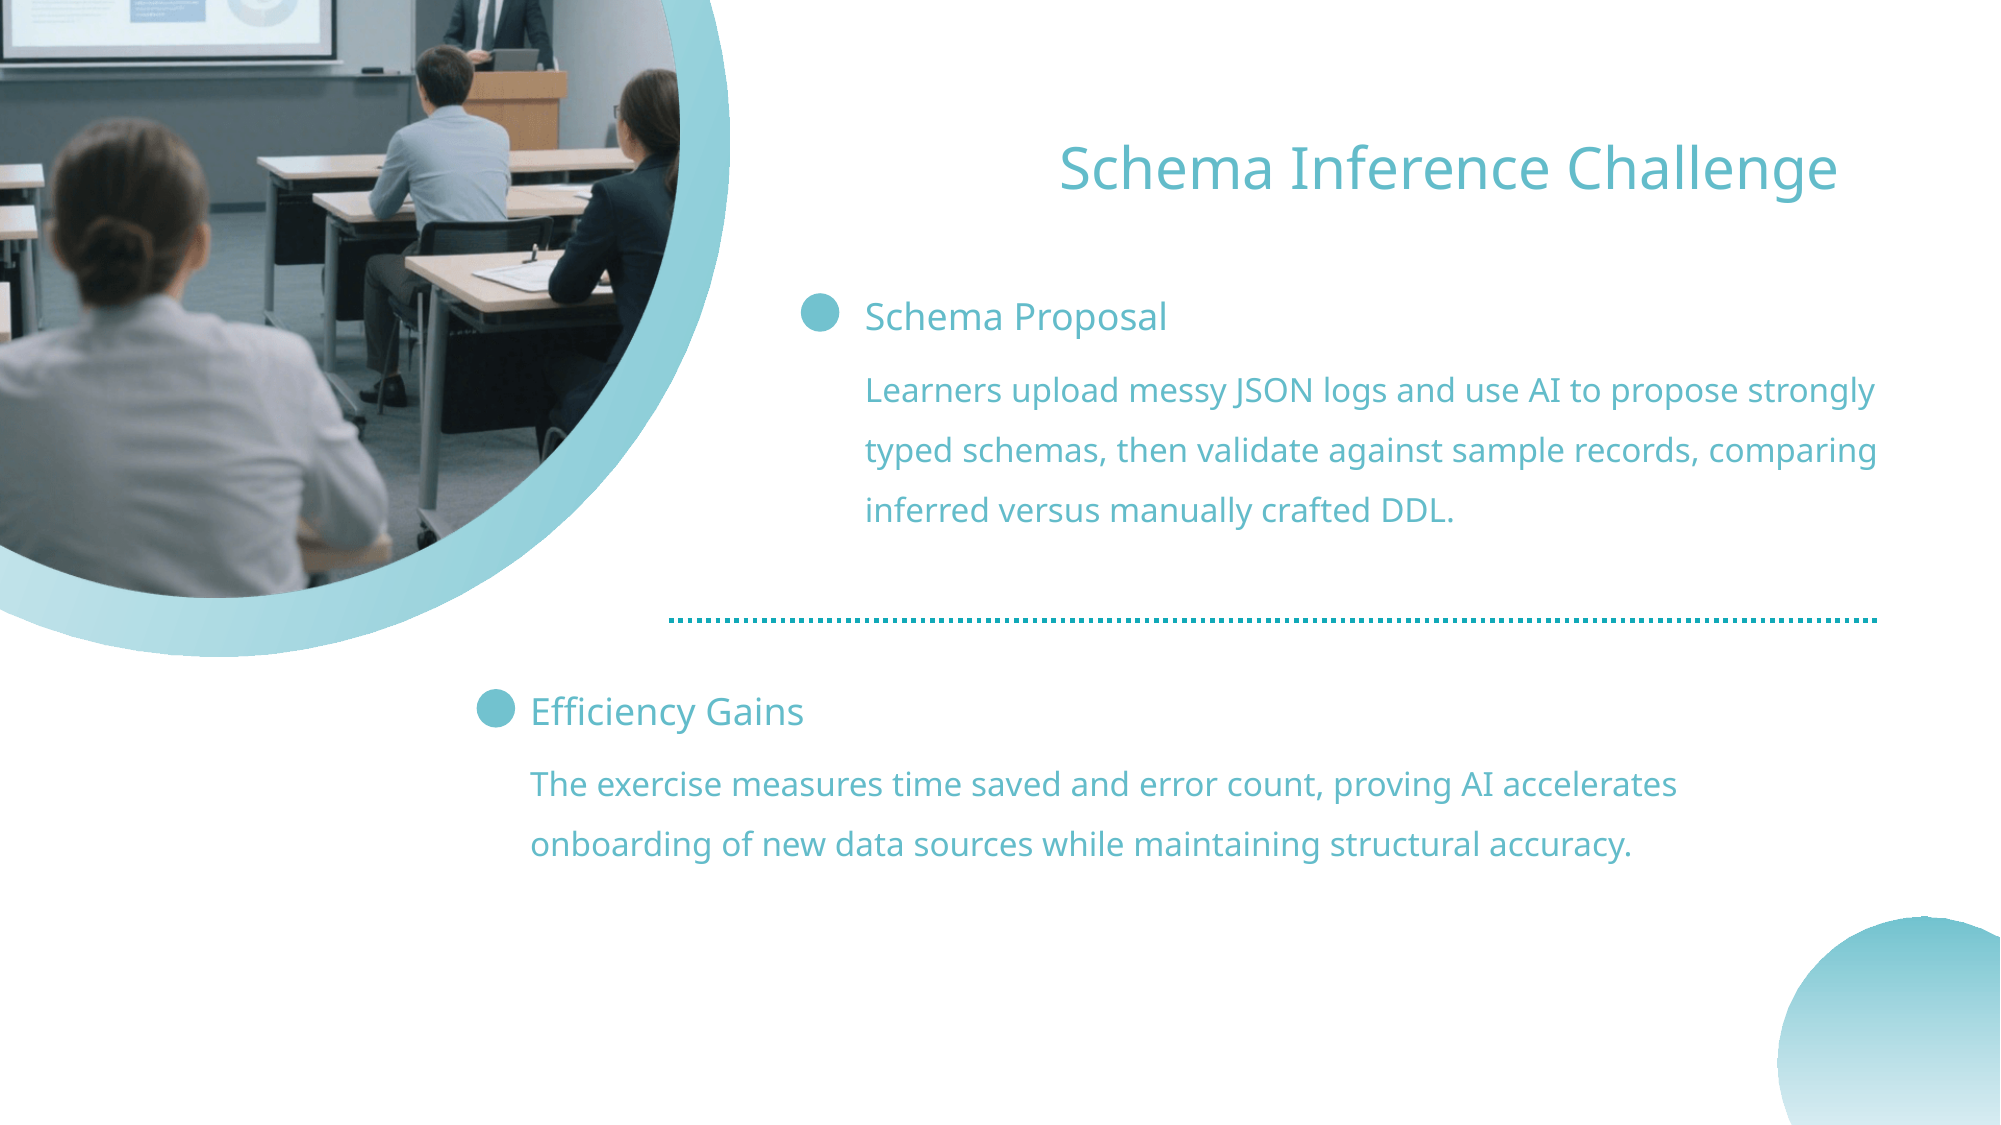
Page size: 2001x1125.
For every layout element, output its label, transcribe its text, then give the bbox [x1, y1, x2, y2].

text_box [800, 293, 840, 332]
text_box [476, 689, 515, 728]
text_box Learners upload messy JSON logs and use AI to propose strongly typed schemas, then validate against sample records, comparing inferred versus manually crafted DDL. [849, 341, 1924, 598]
text_box Schema Proposal [849, 285, 1457, 341]
text_box Efficiency Gains [515, 680, 1219, 736]
text_box Schema Inference Challenge [874, 124, 1855, 200]
picture [0, 0, 680, 598]
text_box [0, 598, 597, 799]
text_box The exercise measures time saved and error count, proving AI accelerates onboarding of new data sources while maintaining structural accuracy. [515, 736, 1760, 993]
text_box [1777, 916, 2000, 1125]
text_box [680, 0, 815, 370]
